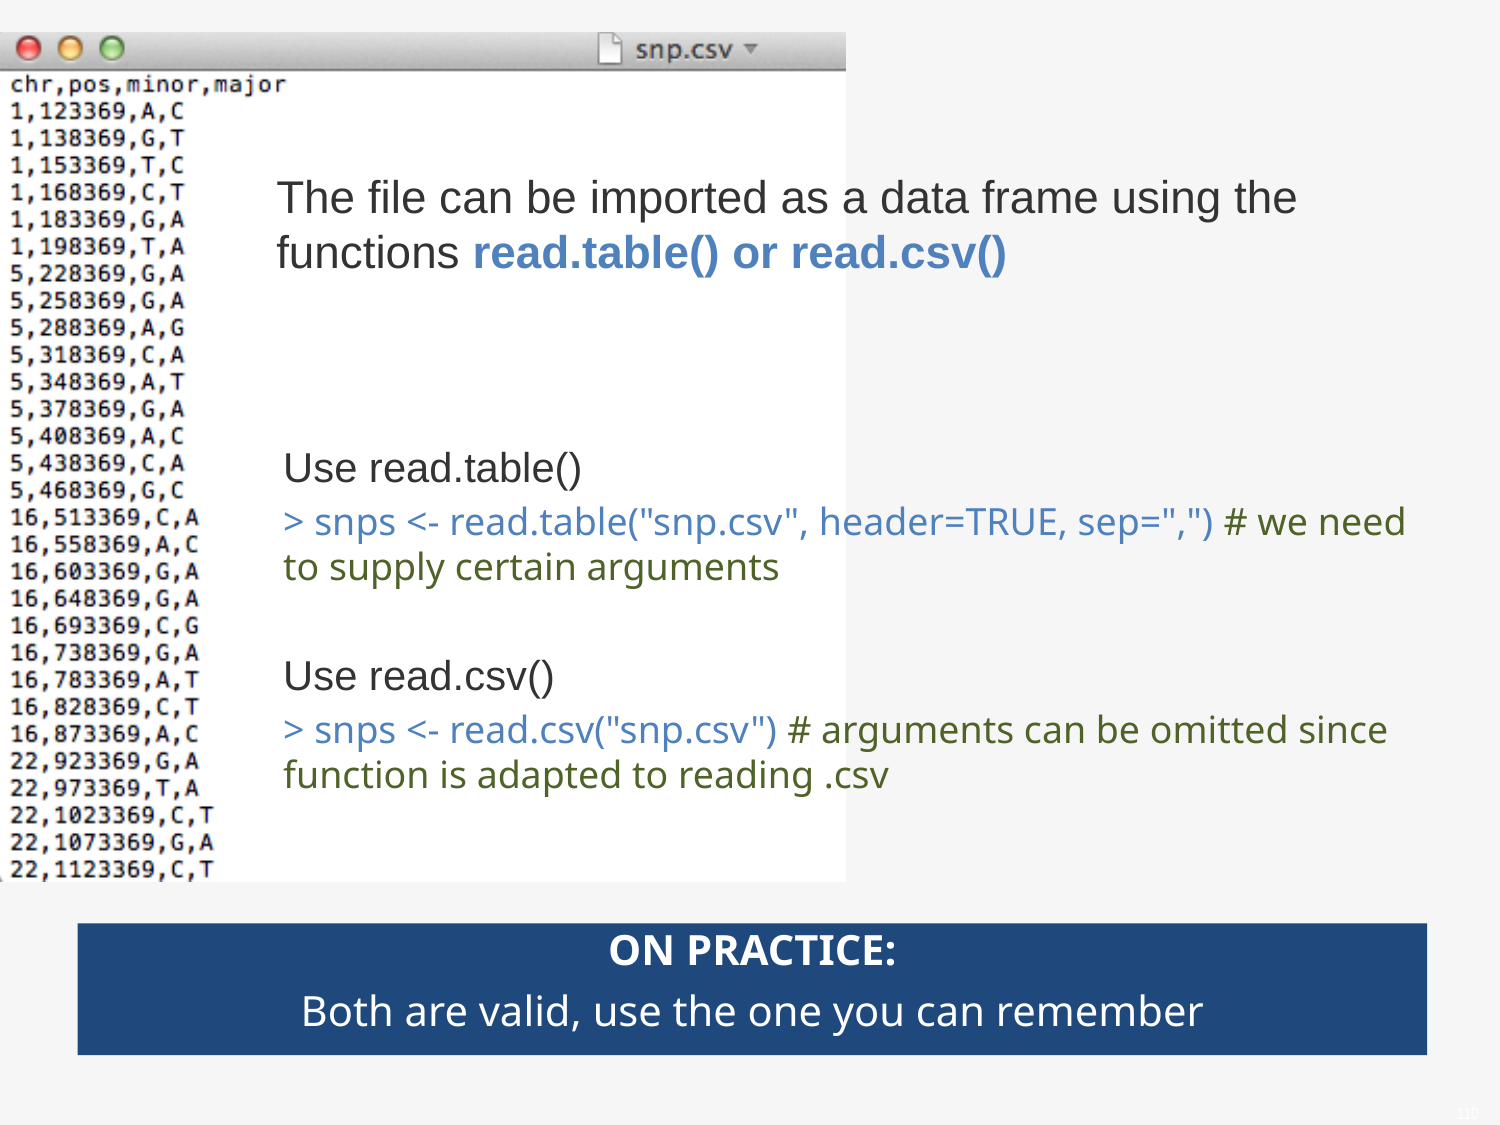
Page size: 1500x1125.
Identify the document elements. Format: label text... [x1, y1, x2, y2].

picture [0, 31, 846, 883]
text_box Use read.table() > snps <- read.table("snp.csv", header=TRUE, sep=",") # we need to supply certain arguments Use read.csv() > snps <- read.csv("snp.csv") # arguments can be omitted since function is adapted to reading .csv [849, 433, 1423, 804]
text_box ON PRACTICE: Both are valid, use the one you can remember [77, 923, 1428, 1056]
text_box The file can be imported as a data frame using the functions read.table() or read.csv() [849, 160, 1430, 285]
